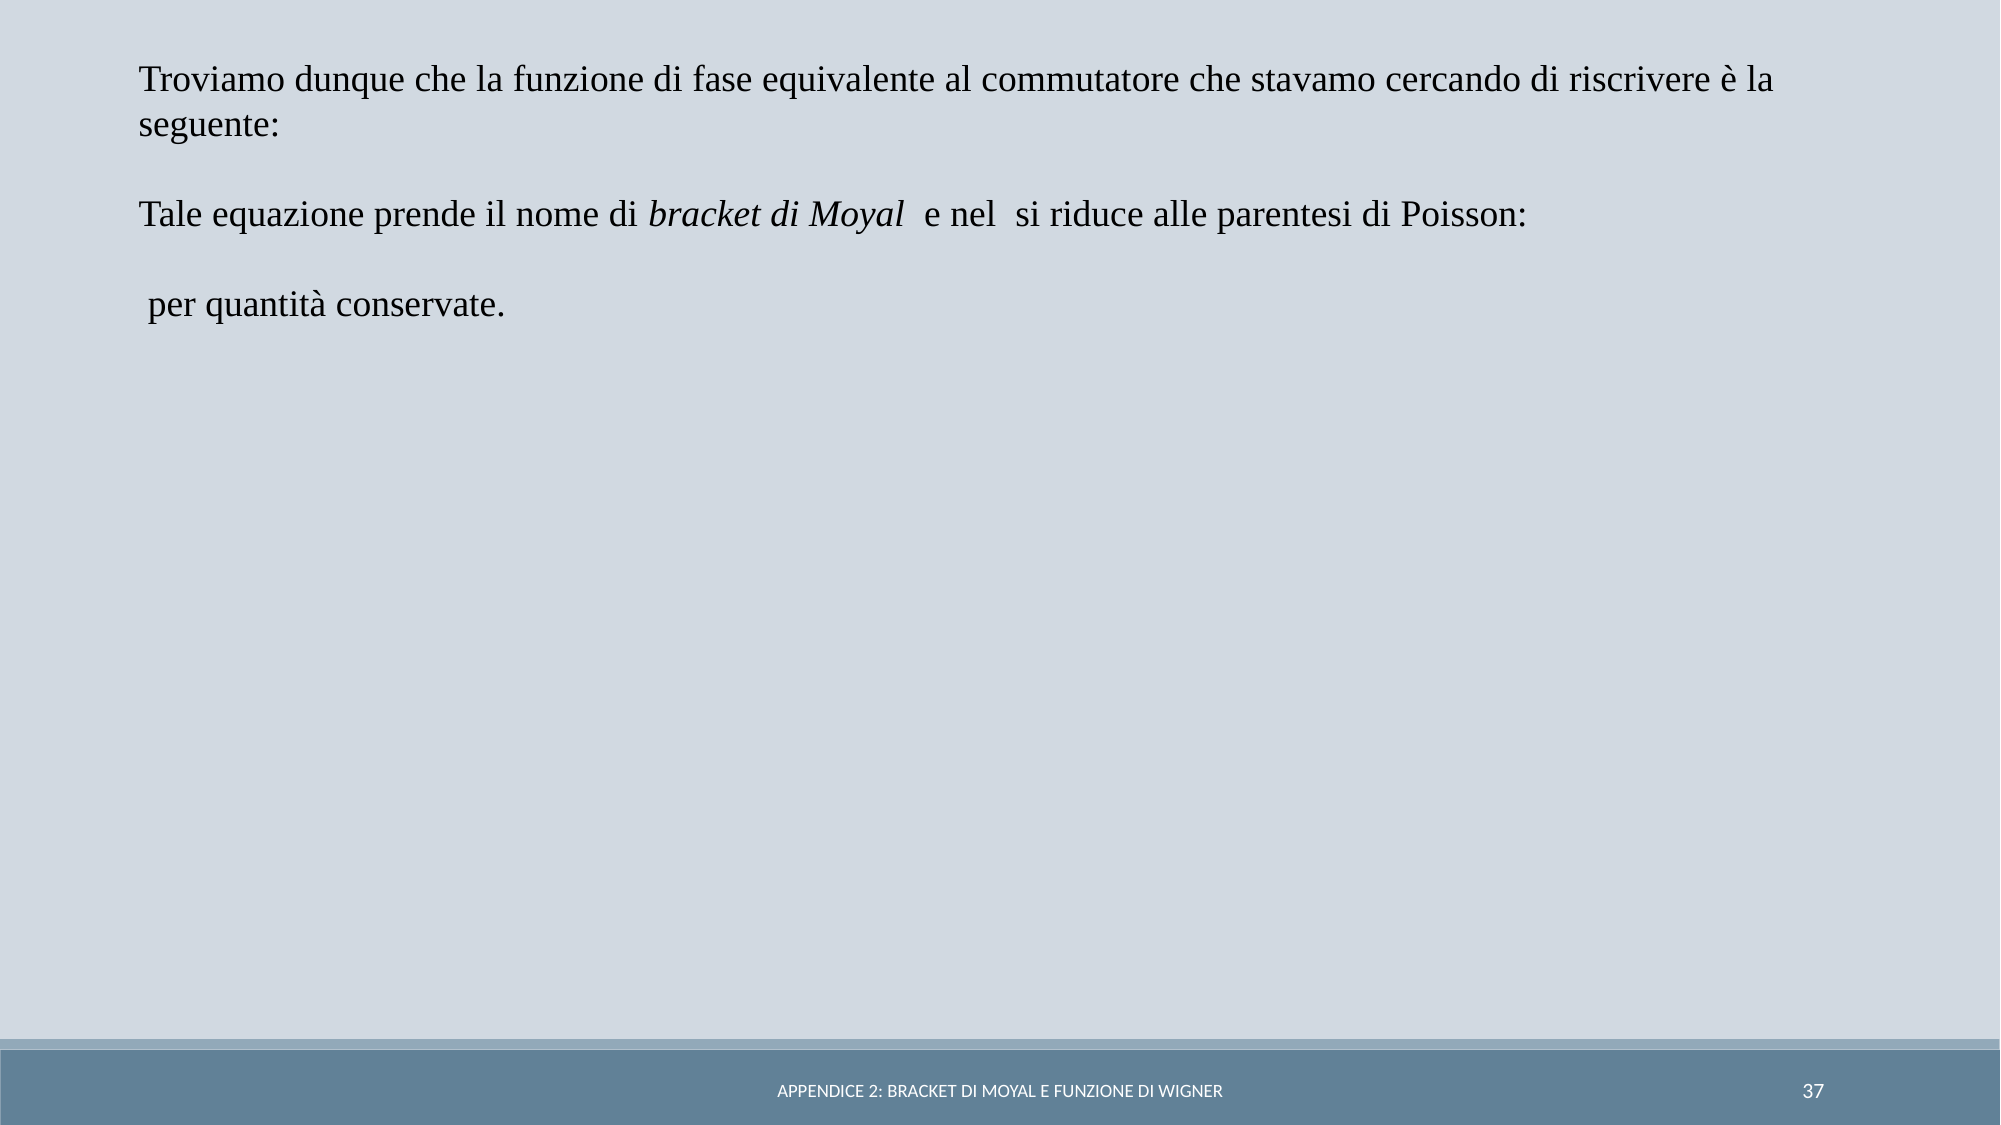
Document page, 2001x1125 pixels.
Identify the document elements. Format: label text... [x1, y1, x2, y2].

footer Appendice 2: bracket di moyal e funzione di wigner [604, 1059, 1396, 1120]
slide_number 37 [1624, 1059, 1840, 1120]
